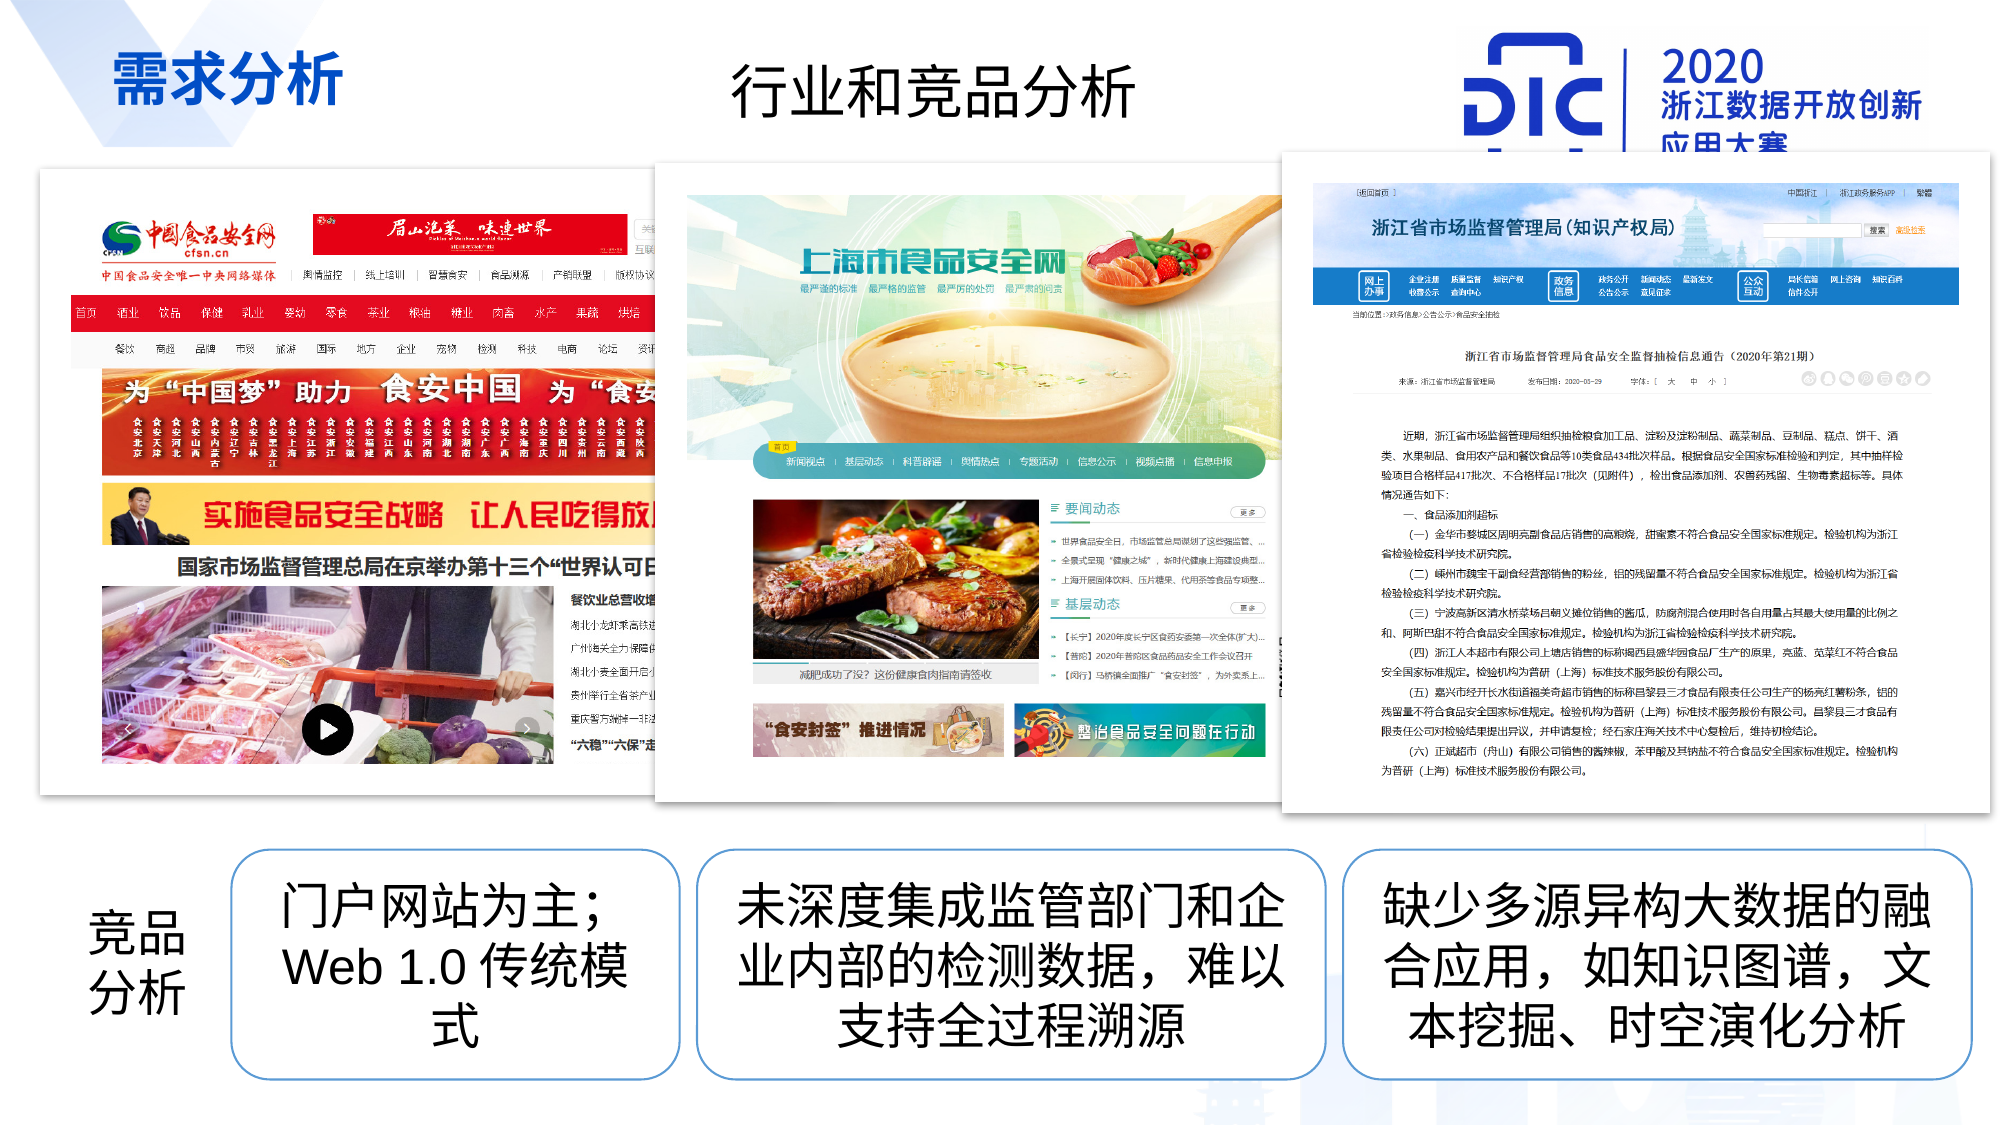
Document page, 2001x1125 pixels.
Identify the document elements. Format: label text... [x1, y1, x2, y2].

picture [71, 183, 1959, 783]
picture [1456, 26, 1929, 152]
picture [1193, 804, 2000, 1125]
text_box 未深度集成监管部门和企业内部的检测数据，难以支持全过程溯源 [695, 848, 1193, 1081]
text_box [9, 0, 361, 148]
text_box 门户网站为主； Web 1.0传统模式 [230, 848, 681, 1081]
text_box 行业和竞品分析 [715, 47, 1154, 133]
text_box 竞品分析 [72, 893, 232, 1029]
